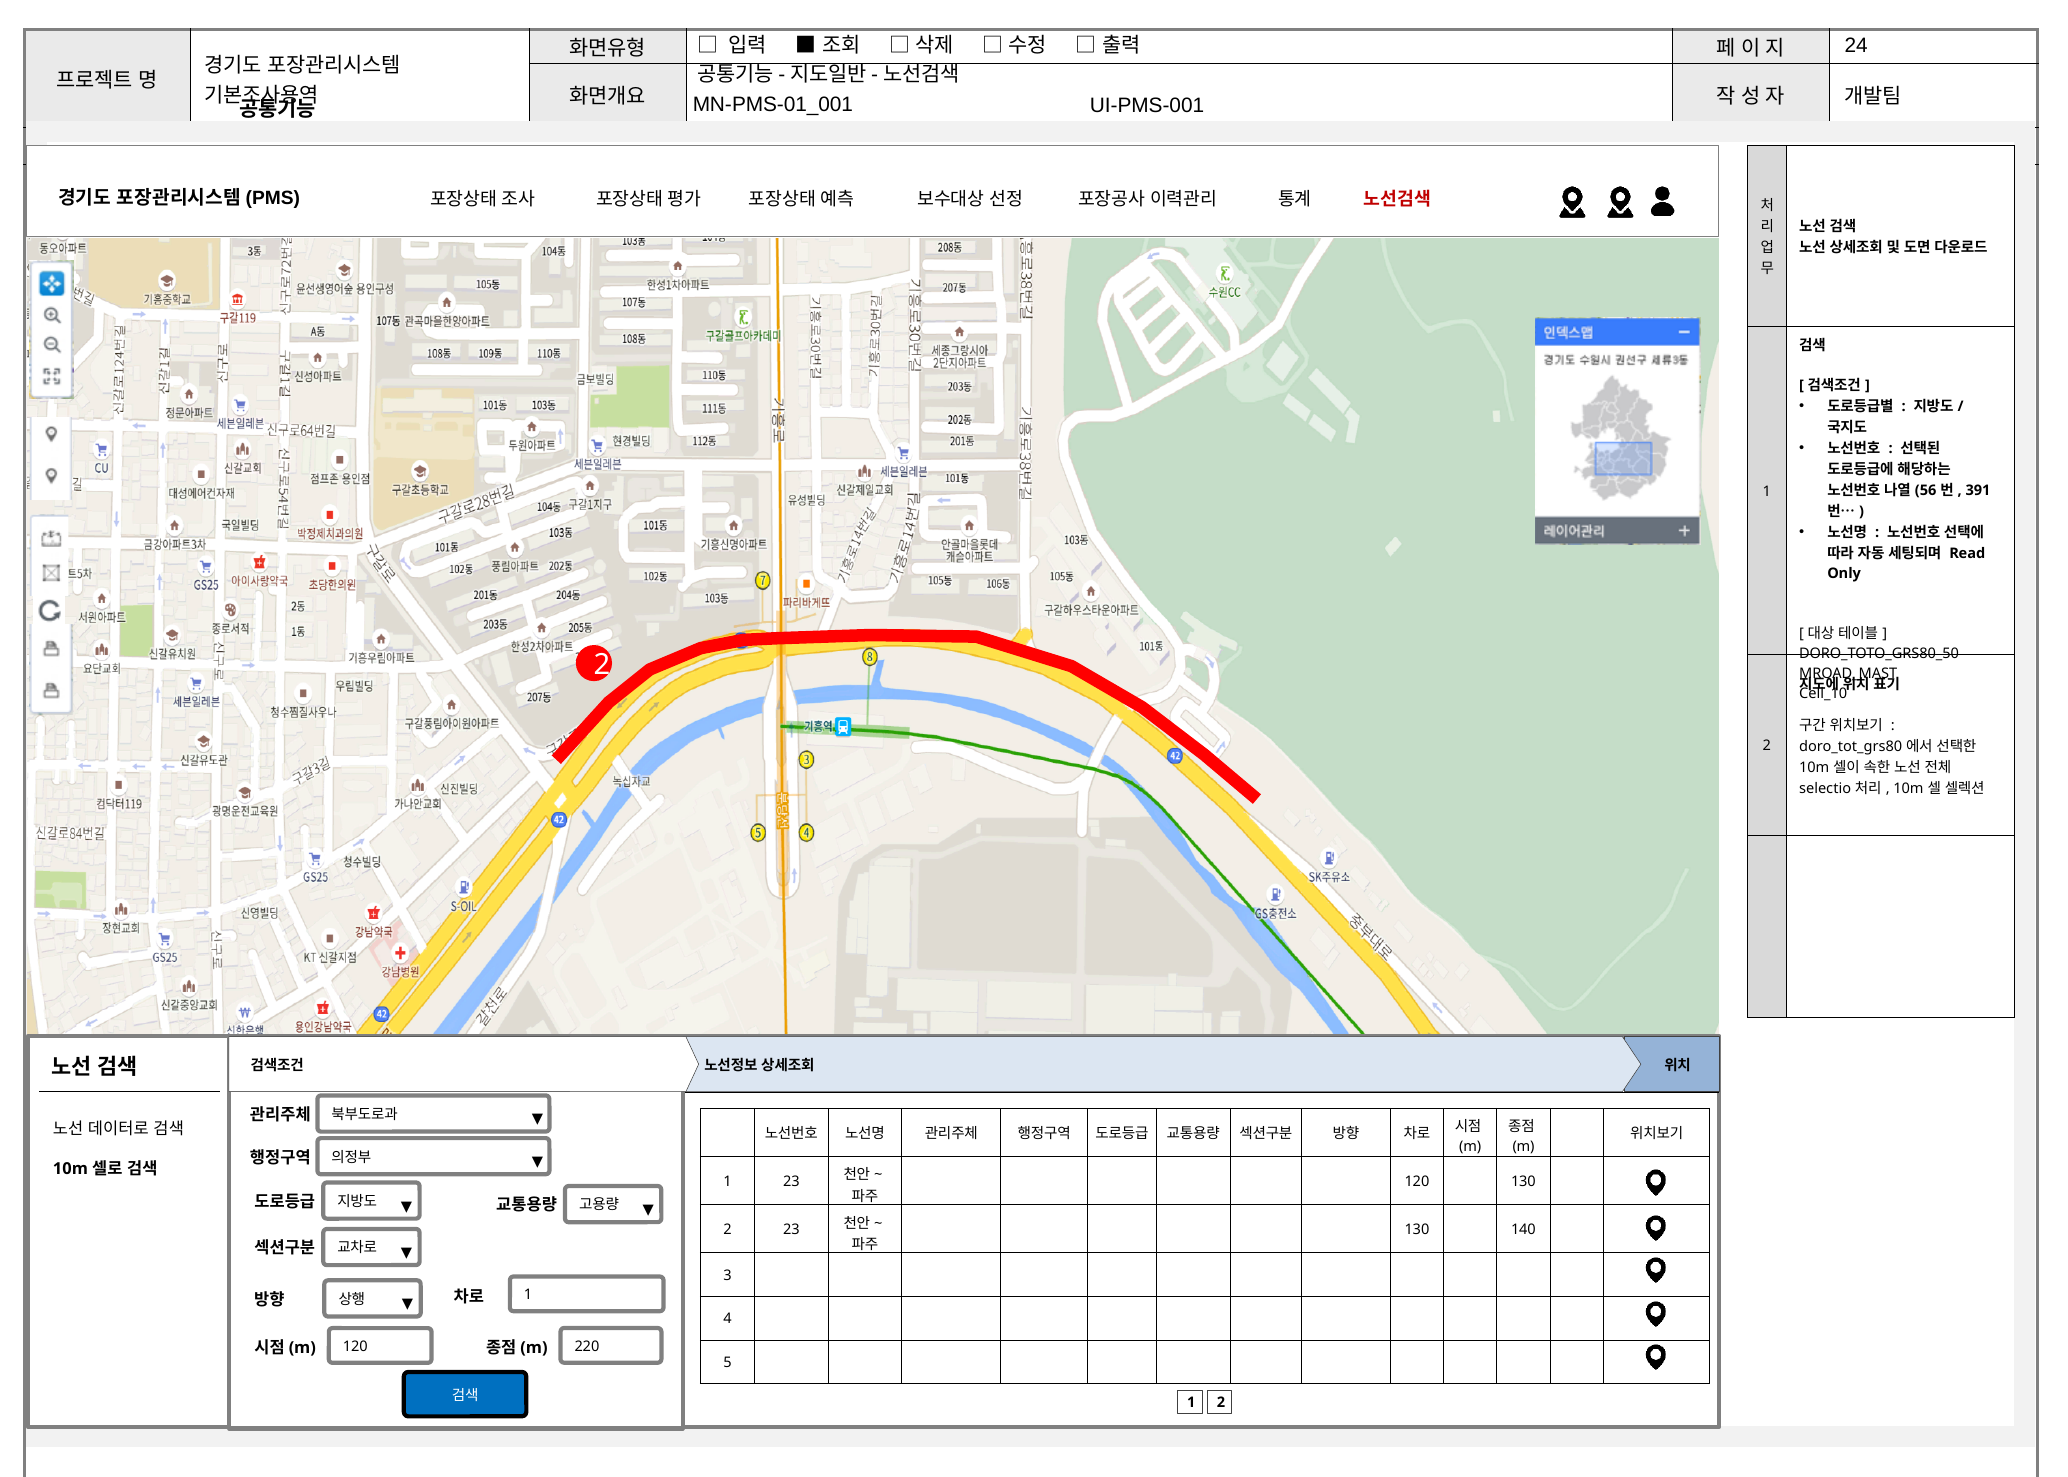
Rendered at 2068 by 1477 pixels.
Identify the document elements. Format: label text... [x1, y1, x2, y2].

text_box 포장상태 예측 [717, 179, 876, 217]
text_box 노선검색 [1301, 179, 1494, 217]
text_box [471, 1327, 662, 1365]
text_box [478, 1185, 662, 1223]
text_box 포장공사 이력관리 [1054, 179, 1241, 217]
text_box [27, 417, 74, 715]
table_header 처리업무 [1748, 146, 1786, 326]
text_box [1640, 1167, 1671, 1373]
table_cell 1 [1748, 327, 1786, 654]
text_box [237, 1280, 422, 1317]
table_header 노선 검색 노선 상세조회 및 도면 다운로드 [1787, 146, 2014, 326]
text_box [24, 143, 1720, 238]
table_cell 검색 [검색조건] 도로등급별 : 지방도/국지도 노선번호 : 선택된 도로등급에 해당하는 노선번호 나열(56번, 391번…) 노선명 : 노선번호 선택에 따라 자동 세팅되며 Read Only [대상 테이블] DORO_TOTO_GRS80_50 MROAD_MAST Cell_10 [1787, 327, 2014, 654]
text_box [232, 1137, 550, 1175]
picture [1604, 186, 1637, 218]
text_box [236, 1182, 420, 1219]
picture [1639, 179, 1685, 225]
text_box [436, 1276, 664, 1314]
picture [26, 237, 1719, 1429]
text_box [236, 1228, 420, 1266]
table_cell 2 [1748, 655, 1786, 835]
table_cell [1787, 836, 2014, 1017]
text_box 경기도 포장관리시스템(PMS) [43, 166, 574, 216]
table_cell [1748, 836, 1786, 1017]
text_box 보수대상 선정 [876, 179, 1054, 217]
picture [1556, 186, 1588, 218]
text_box 포장상태 평가 [554, 179, 717, 217]
table_cell 지도에 위치 표기 구간 위치보기 : doro_tot_grs80에서 선택한 10m셀이 속한 노선 전체 selectio처리, 10m셀 셀렉션 [1787, 655, 2014, 835]
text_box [232, 1095, 550, 1133]
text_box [685, 29, 1674, 118]
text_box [1176, 1389, 1232, 1414]
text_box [239, 1327, 432, 1366]
text_box 공통기능 [25, 88, 530, 129]
text_box 통계 [1241, 179, 1301, 217]
